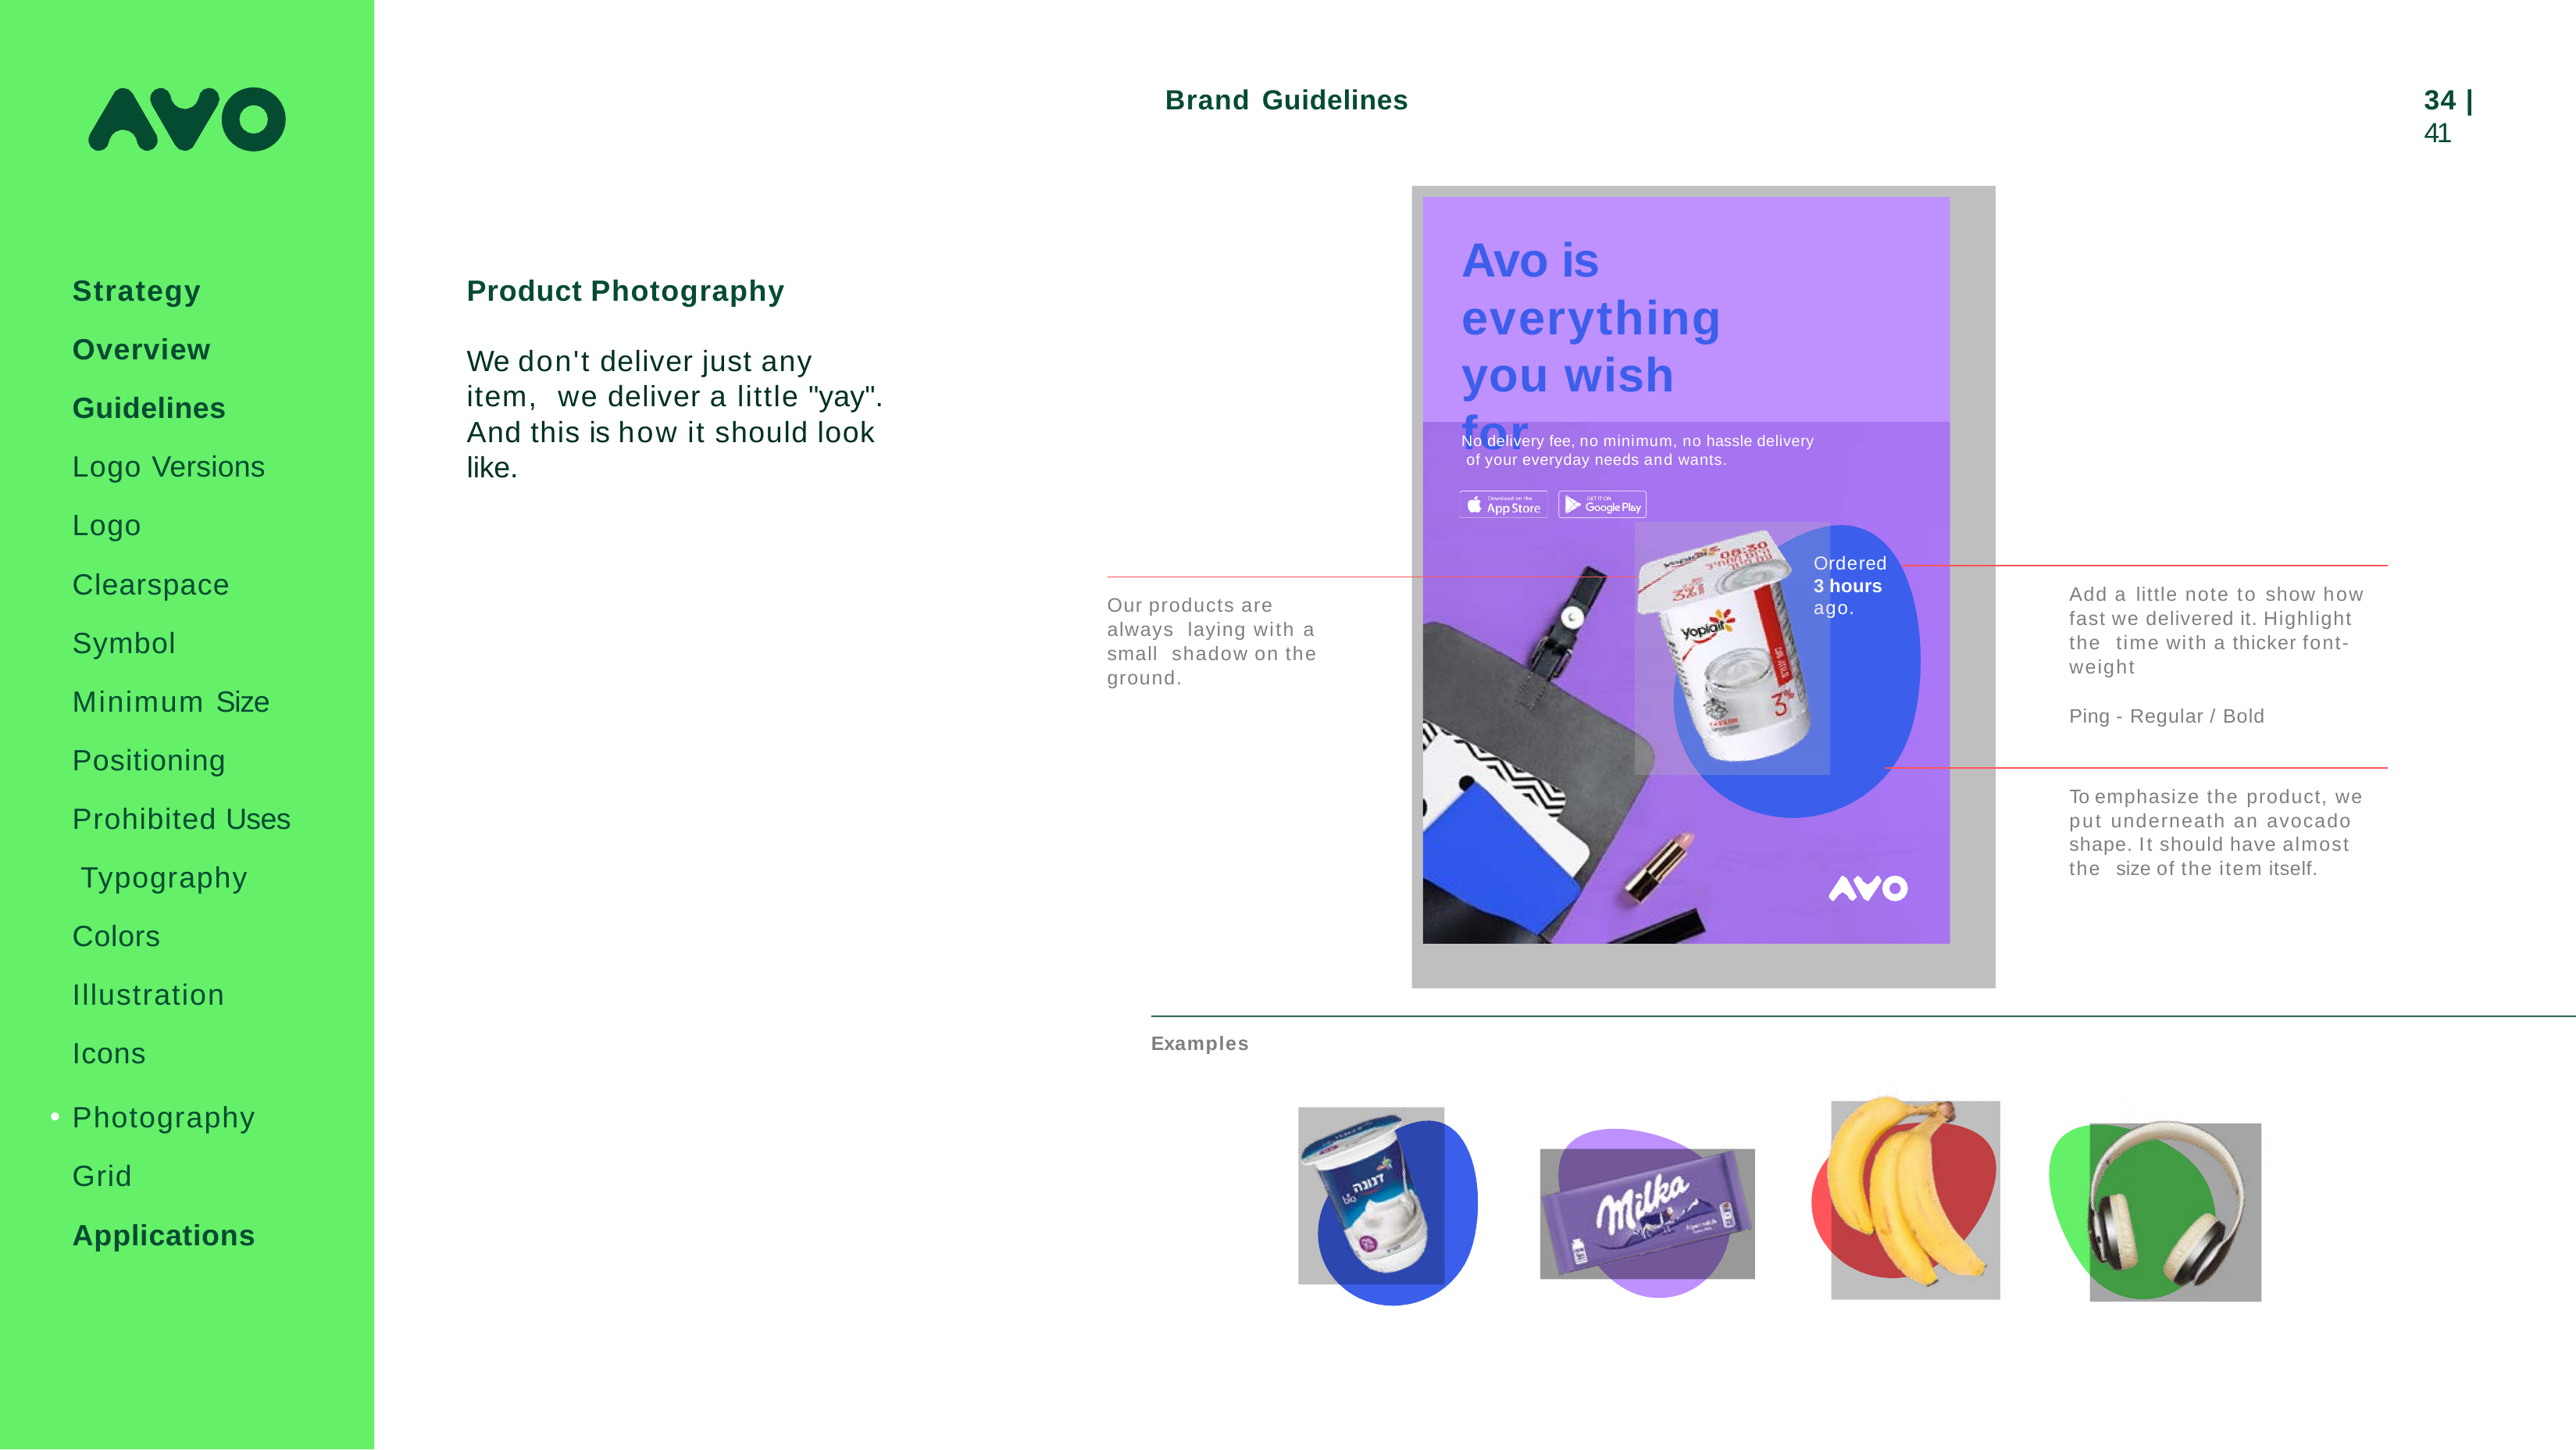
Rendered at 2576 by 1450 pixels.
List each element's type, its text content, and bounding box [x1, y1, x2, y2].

text_box 34 | 41 [2422, 80, 2505, 148]
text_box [50, 87, 287, 1121]
text_box Photography Grid Applications [70, 1127, 260, 1252]
text_box Product Photography We don't deliver just any item, we deliver a little "yay". And this is how it should look like. [465, 270, 933, 484]
text_box [0, 0, 375, 1450]
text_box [1411, 185, 1996, 488]
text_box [1107, 491, 2576, 1378]
text_box Strategy Overview Guidelines Logo Versions Logo Clearspace Symbol Minimum Size Positioning Prohibited Uses Typography Colors Illustration Icons [290, 270, 293, 1070]
text_box Brand Guidelines [1163, 80, 1413, 116]
